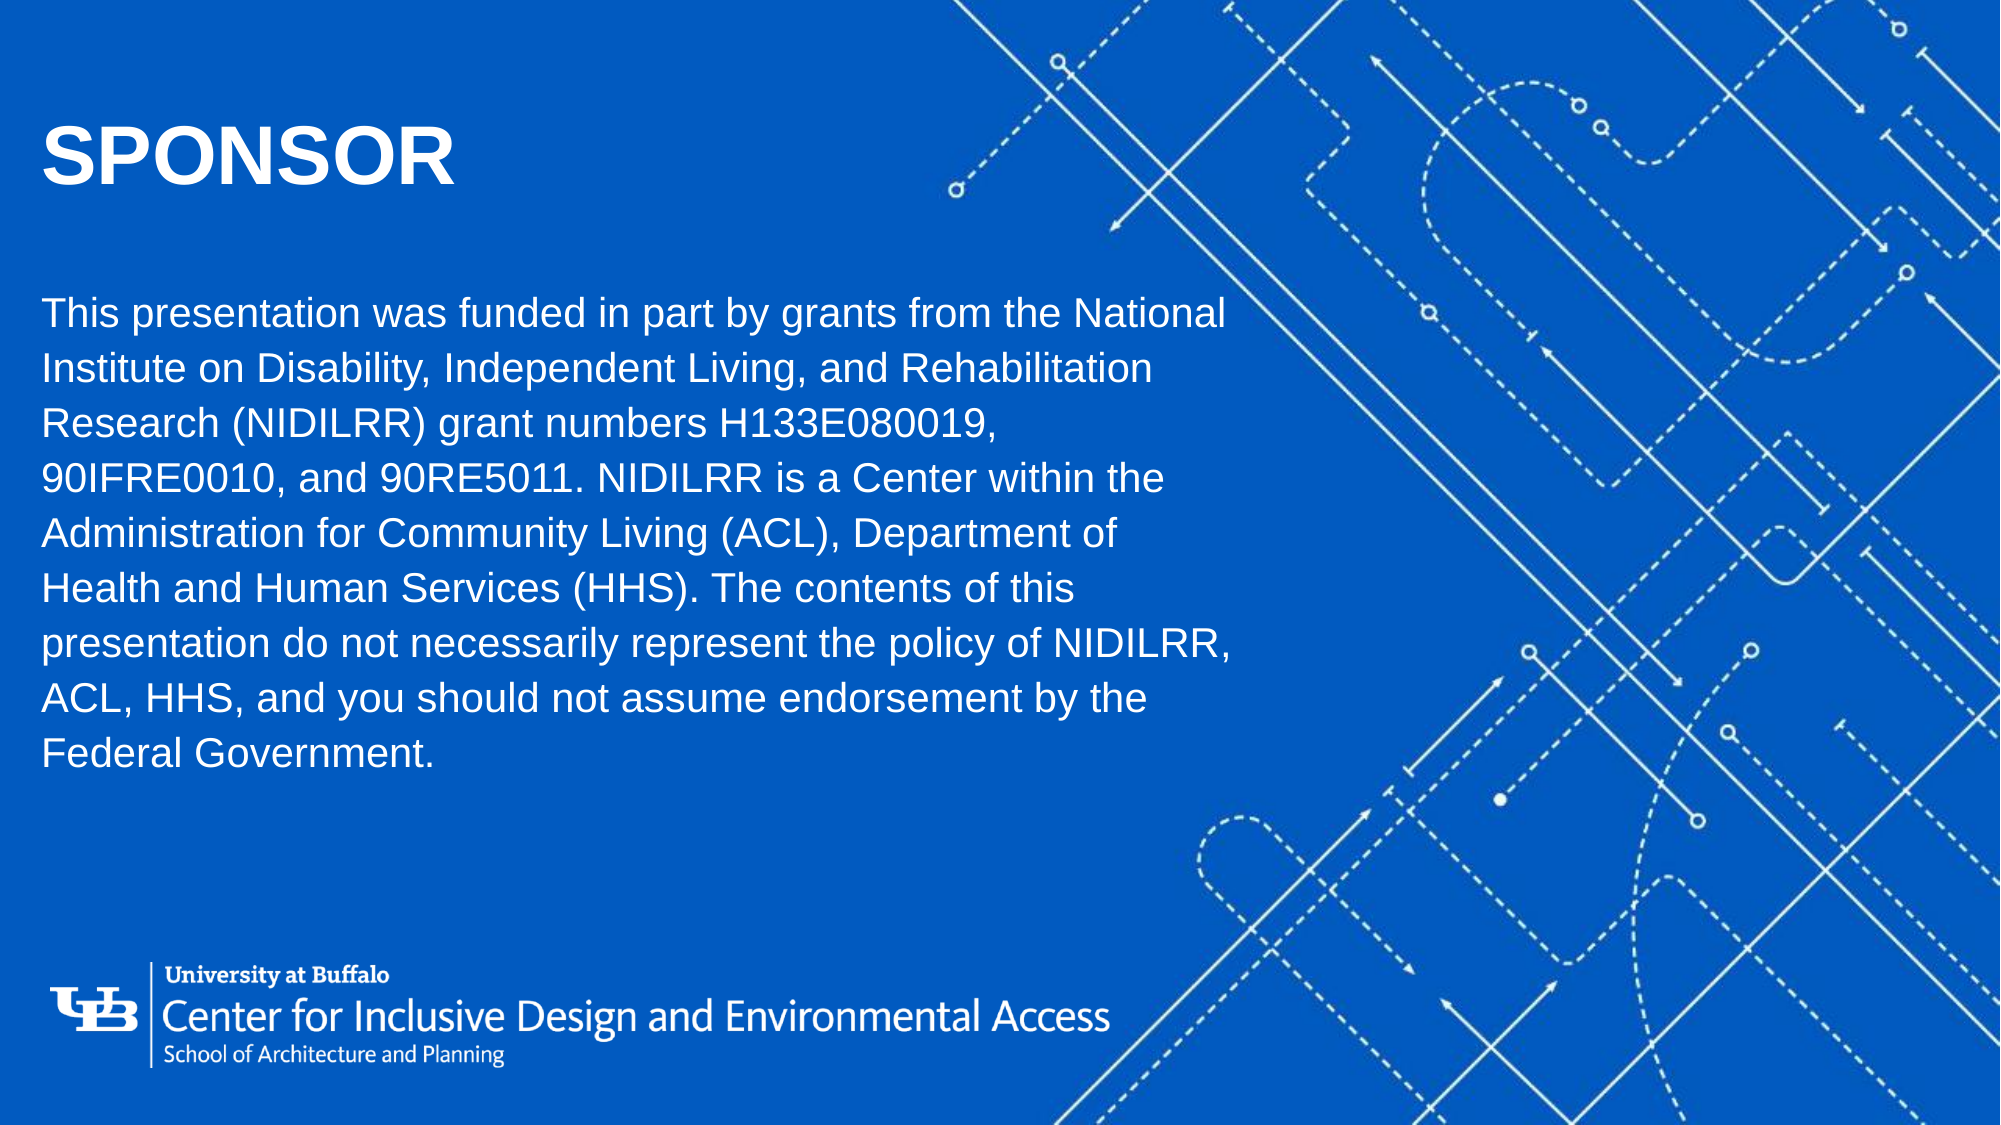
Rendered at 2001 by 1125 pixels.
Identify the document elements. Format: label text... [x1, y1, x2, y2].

picture [0, 0, 2000, 1125]
title Sponsor [41, 54, 1130, 209]
list This presentation was funded in part by grants from the National Institute on Disability, Independent Living, and Rehabilitation Research (NIDILRR) grant numbers H133E080019, 90IFRE0010, and 90RE5011. NIDILRR is a Center within the Administration for Community Living (ACL), Department of Health and Human Services (HHS). The contents of this presentation do not necessarily represent the policy of NIDILRR, ACL, HHS, and you should not assume endorsement by the Federal Government. [41, 273, 1258, 876]
